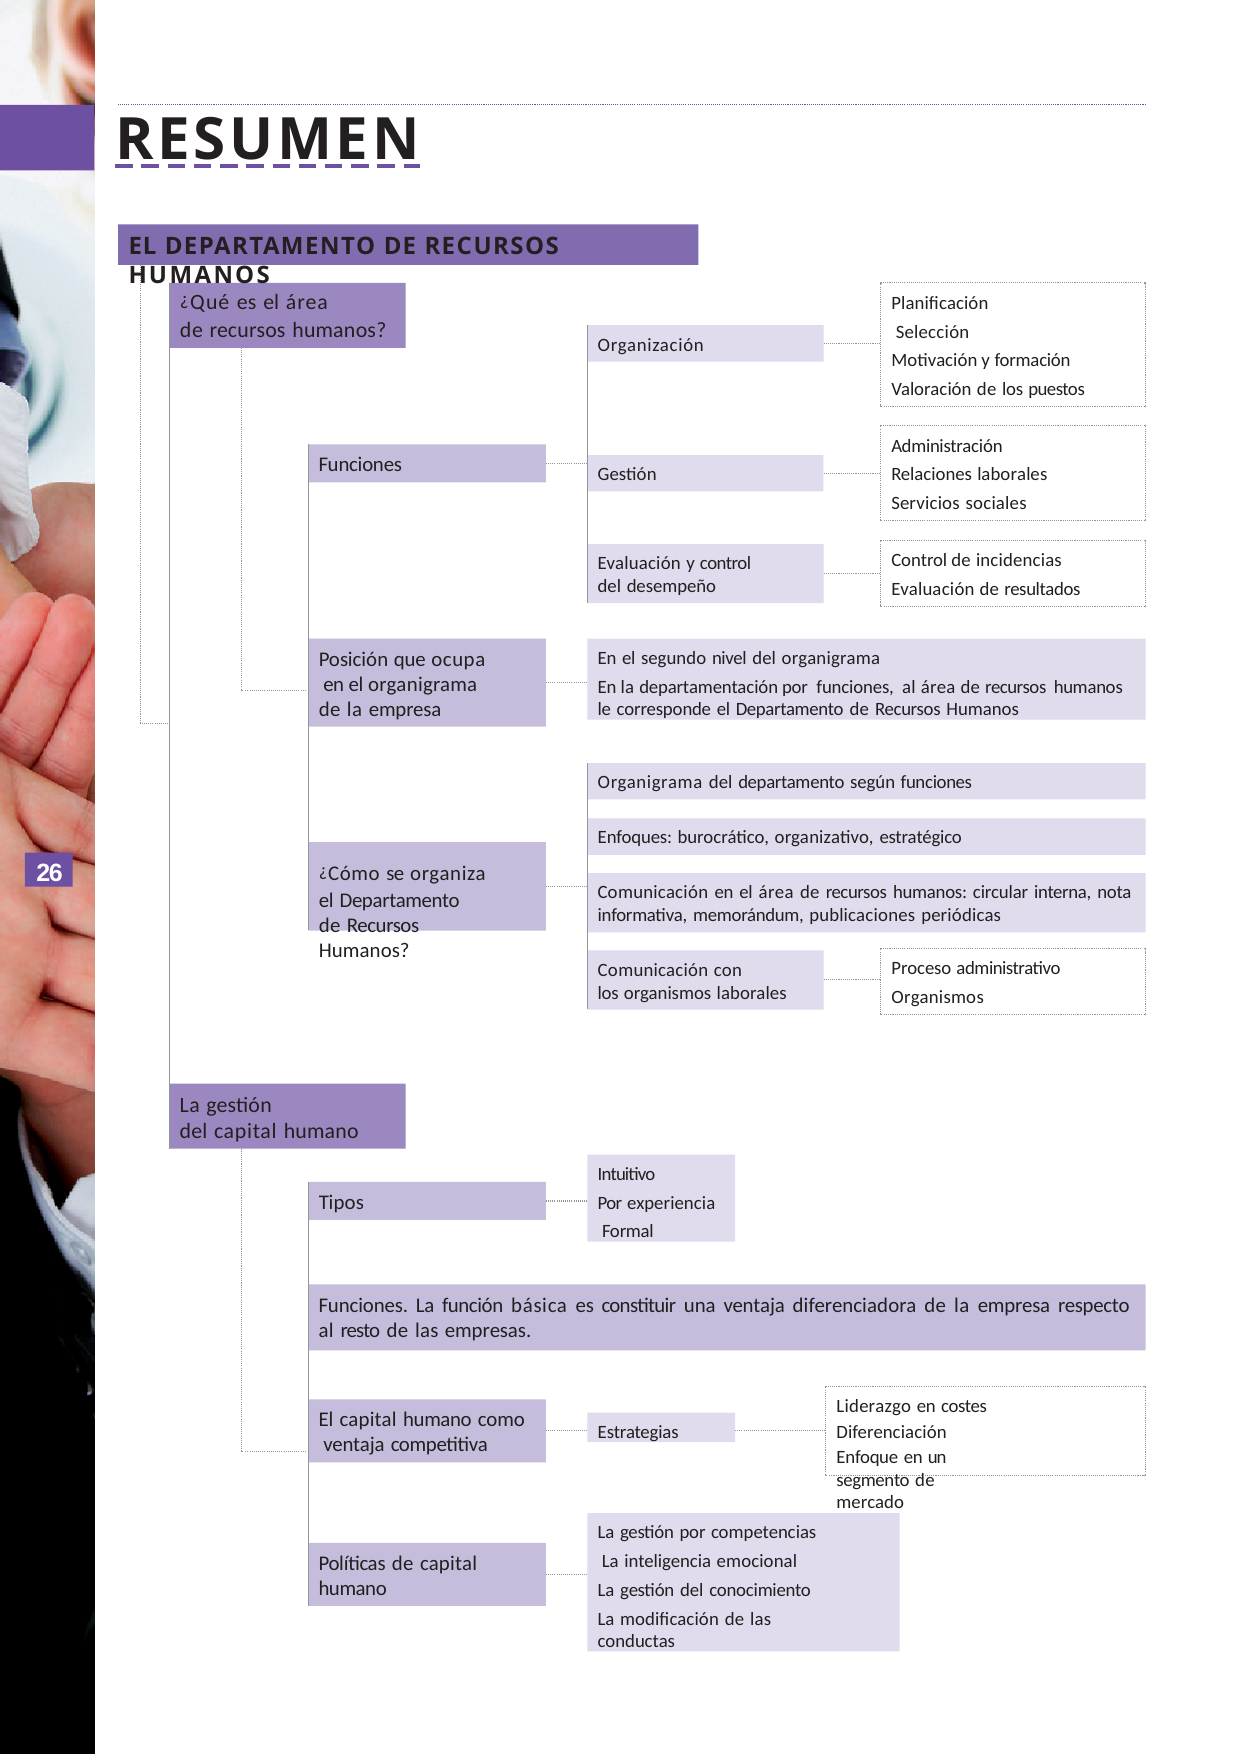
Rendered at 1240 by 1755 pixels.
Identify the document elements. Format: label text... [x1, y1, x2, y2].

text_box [117, 224, 699, 1149]
title RESUMEN [113, 99, 1148, 267]
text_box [138, 264, 1146, 1607]
text_box La gestión por competencias La inteligencia emocional La gestión del conocimiento La modificación de las conductas [587, 1616, 900, 1652]
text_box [0, 0, 95, 1755]
